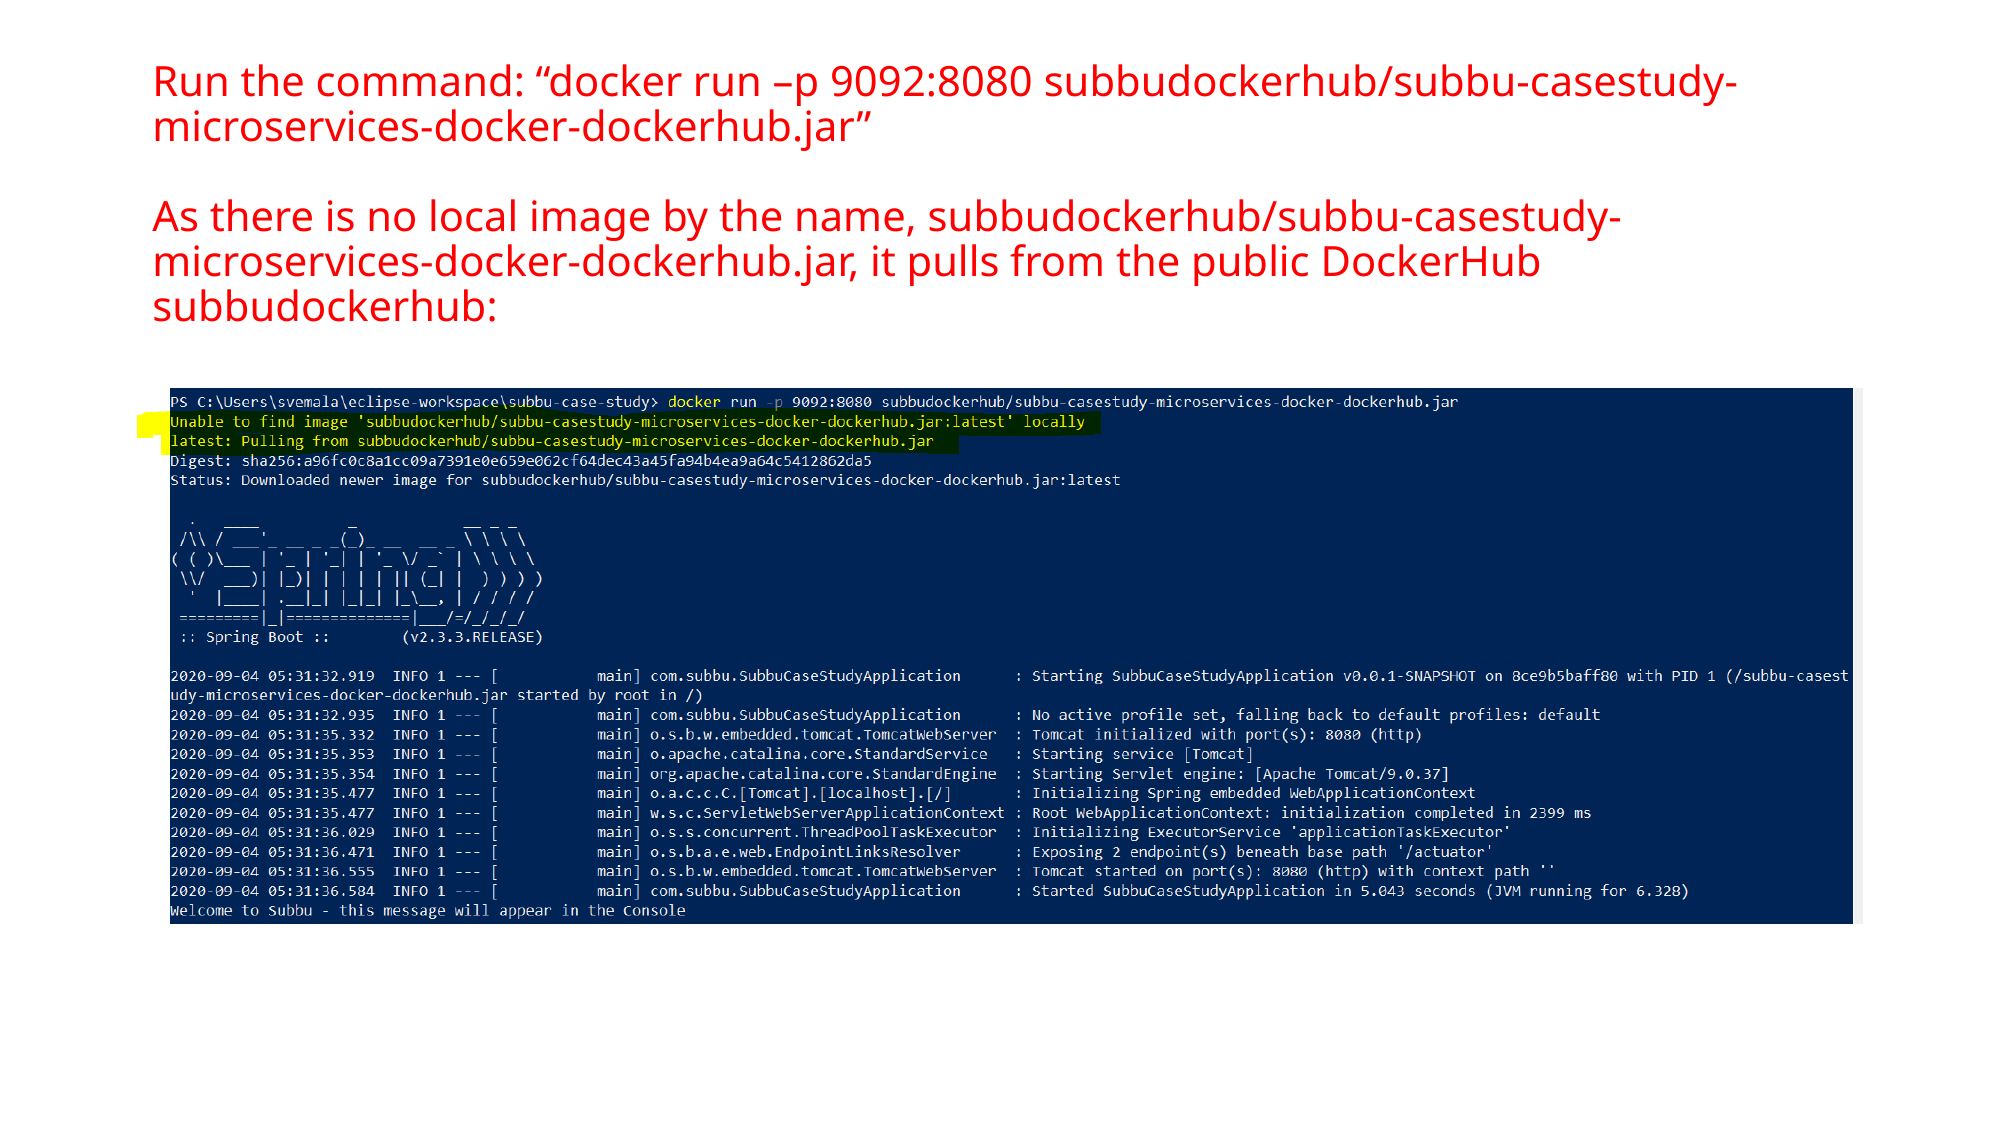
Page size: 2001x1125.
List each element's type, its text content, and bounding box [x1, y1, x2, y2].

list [137, 388, 1863, 925]
title Run the command: “docker run –p 9092:8080 subbudockerhub/subbu-casestudy-microservices-docker-dockerhub.jar” As there is no local image by the name, subbudockerhub/subbu-casestudy-microservices-docker-dockerhub.jar, it pulls from the public DockerHub subbudockerhub: [137, 59, 1863, 332]
